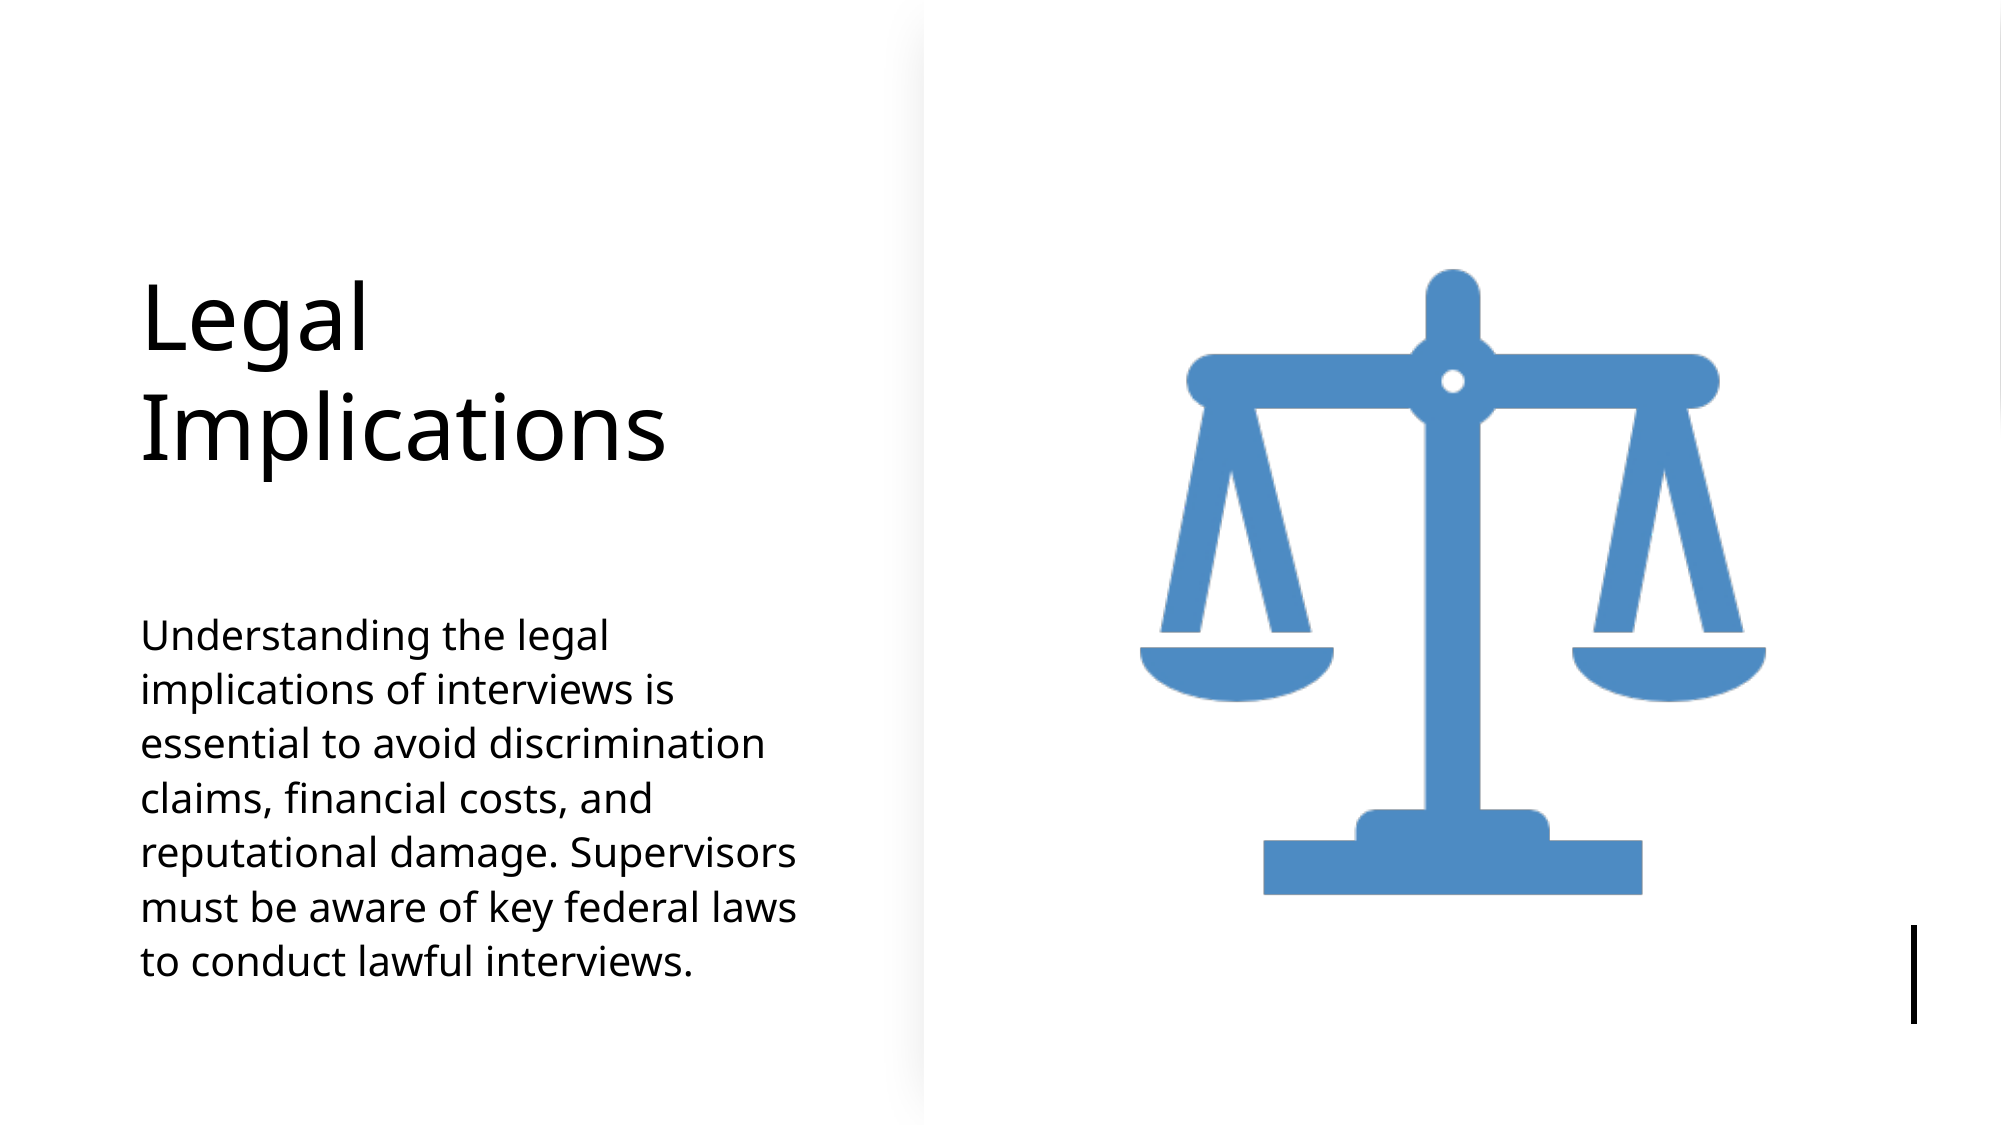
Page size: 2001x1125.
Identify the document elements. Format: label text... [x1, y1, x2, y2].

picture [1083, 211, 1824, 953]
text_box [923, 0, 2000, 1125]
text_box [0, 0, 923, 1125]
title Legal Implications [124, 156, 819, 487]
list Understanding the legal implications of interviews is essential to avoid discrimination claims, financial costs, and reputational damage. Supervisors must be aware of key federal laws to conduct lawful interviews. [124, 585, 819, 1004]
